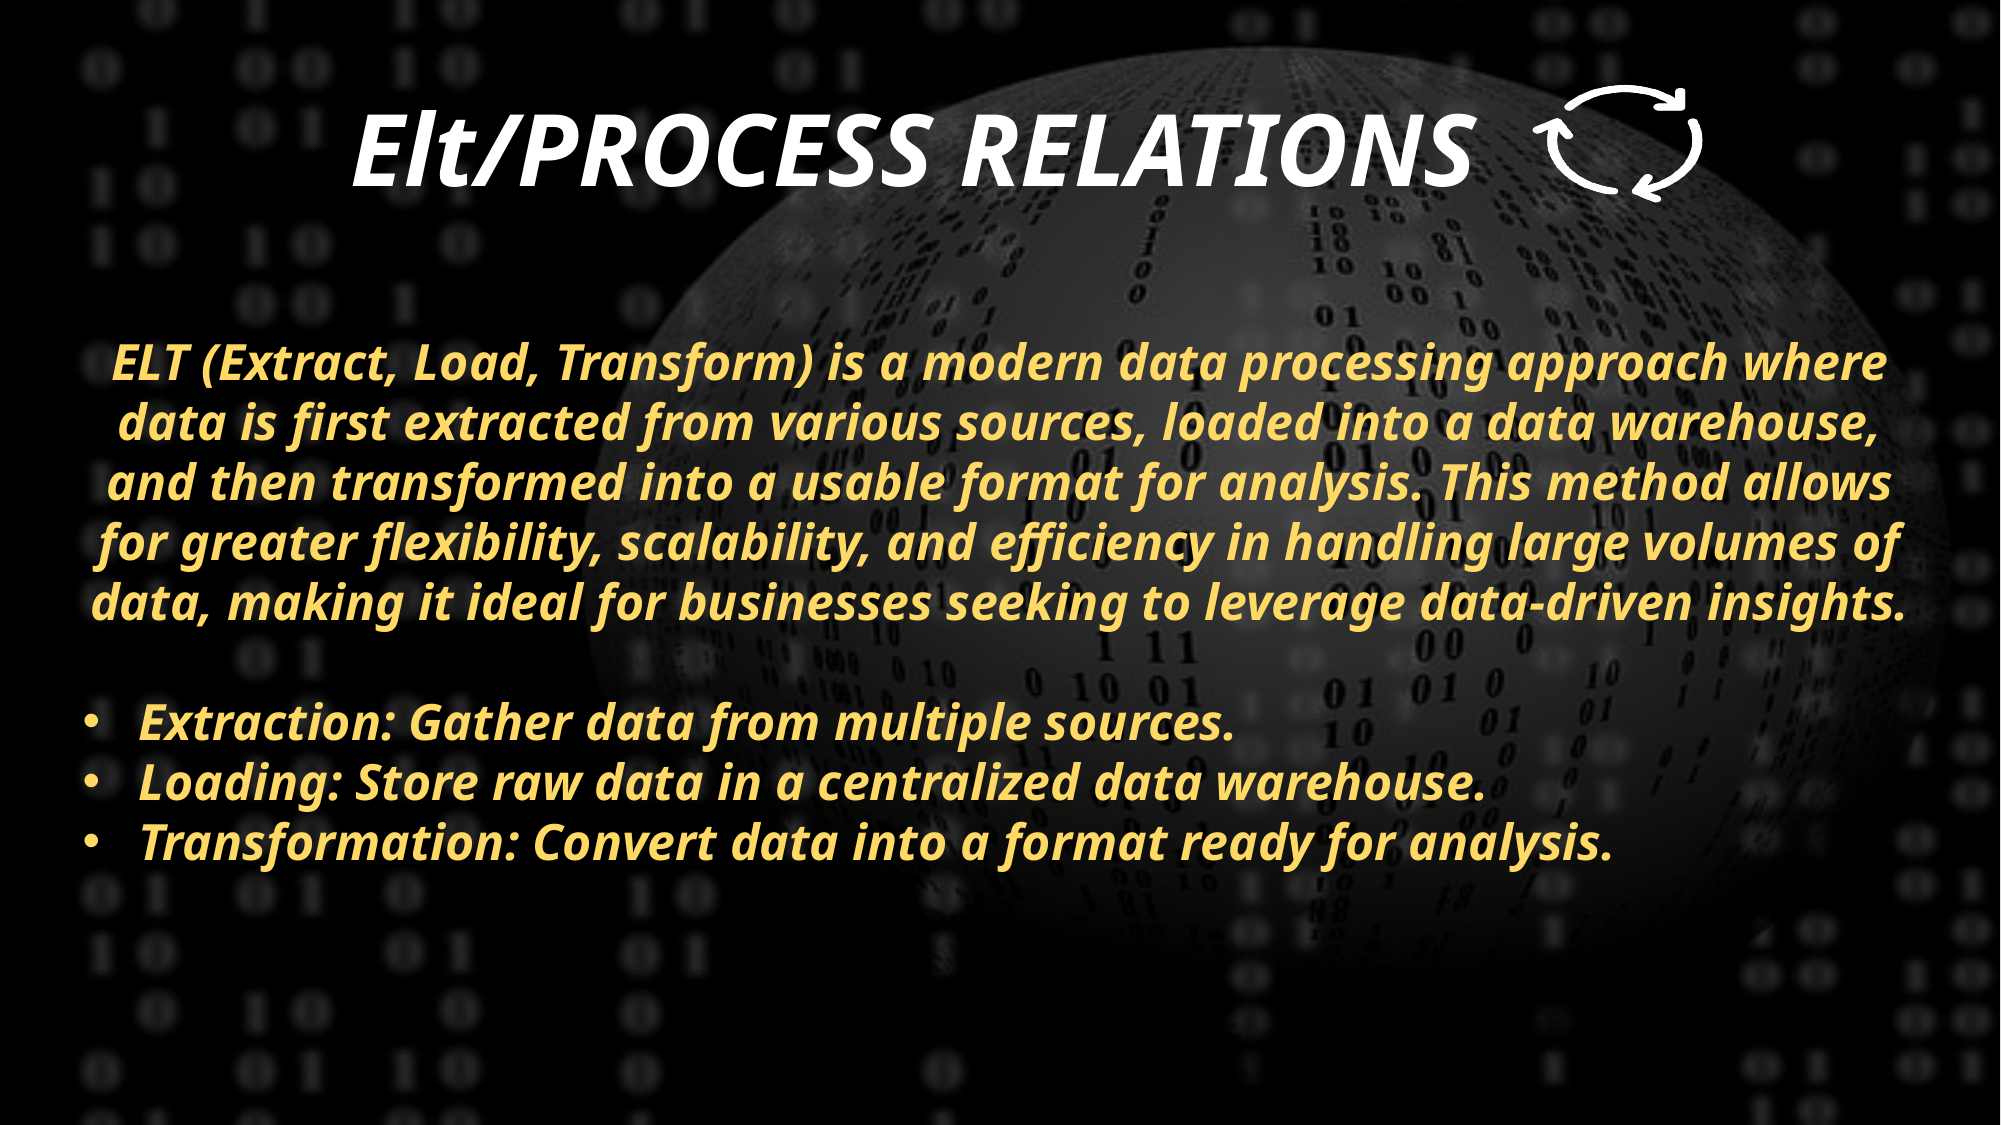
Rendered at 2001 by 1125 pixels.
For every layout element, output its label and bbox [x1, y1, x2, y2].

text_box [283, 52, 1745, 230]
picture [0, 0, 2001, 1125]
